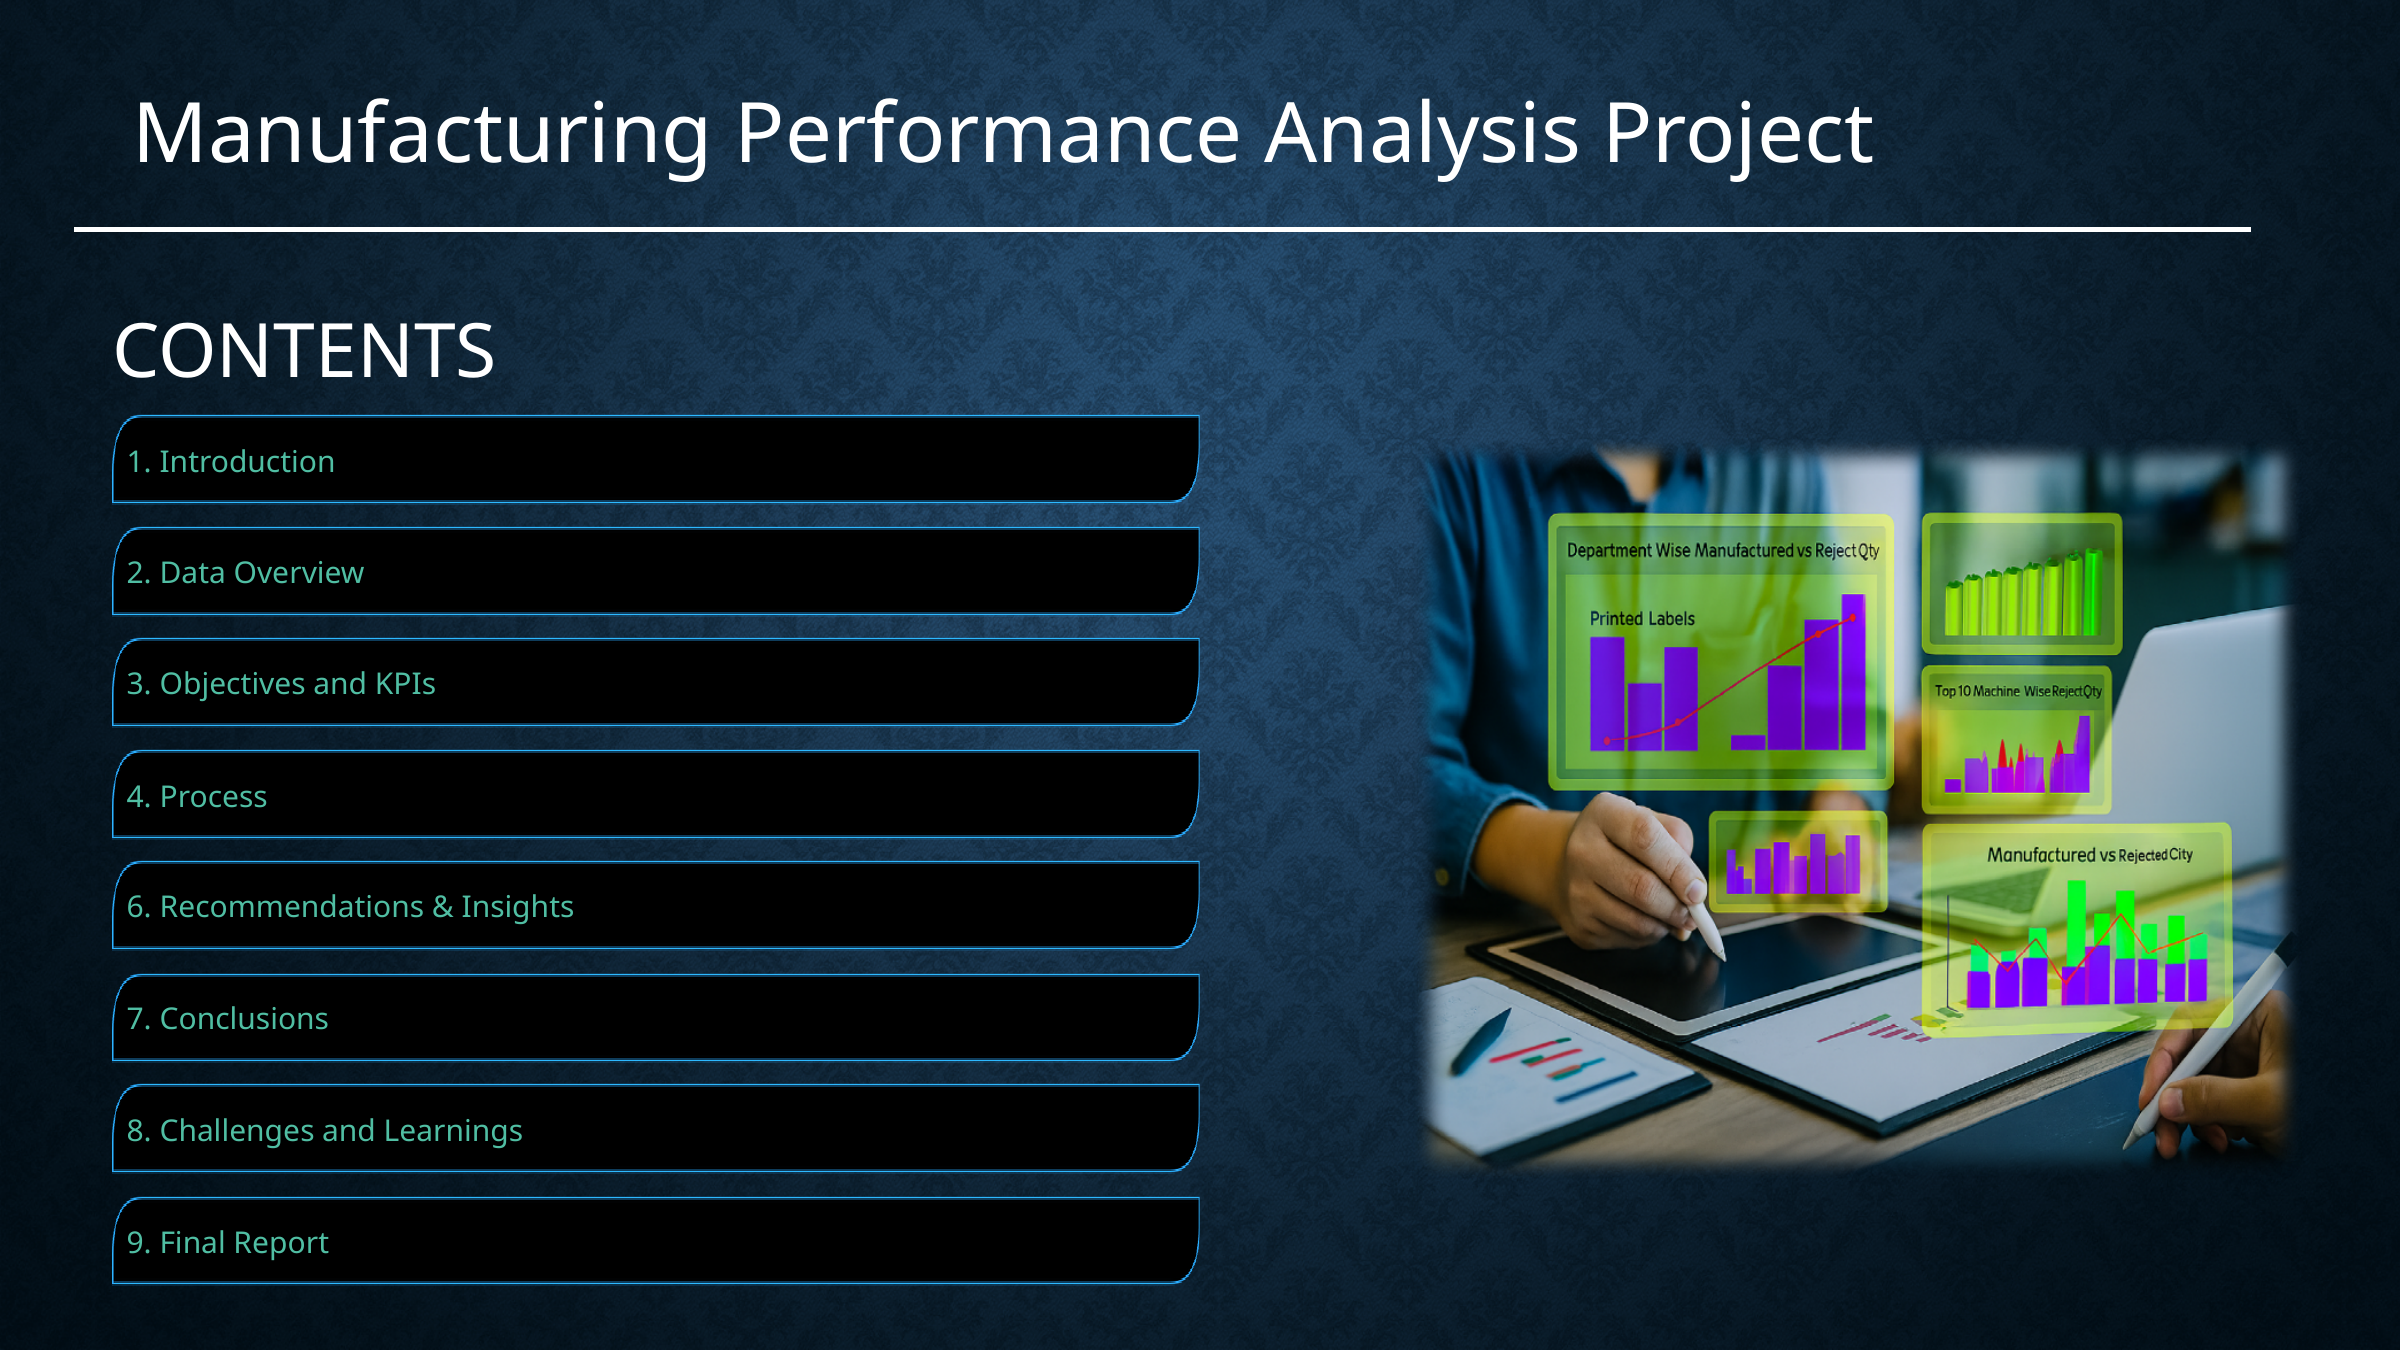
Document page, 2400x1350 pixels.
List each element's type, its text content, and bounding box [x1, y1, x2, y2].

text_box Manufacturing Performance Analysis Project [132, 62, 2310, 159]
picture [73, 226, 2252, 233]
picture [1412, 437, 2303, 1180]
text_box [111, 291, 1201, 1287]
